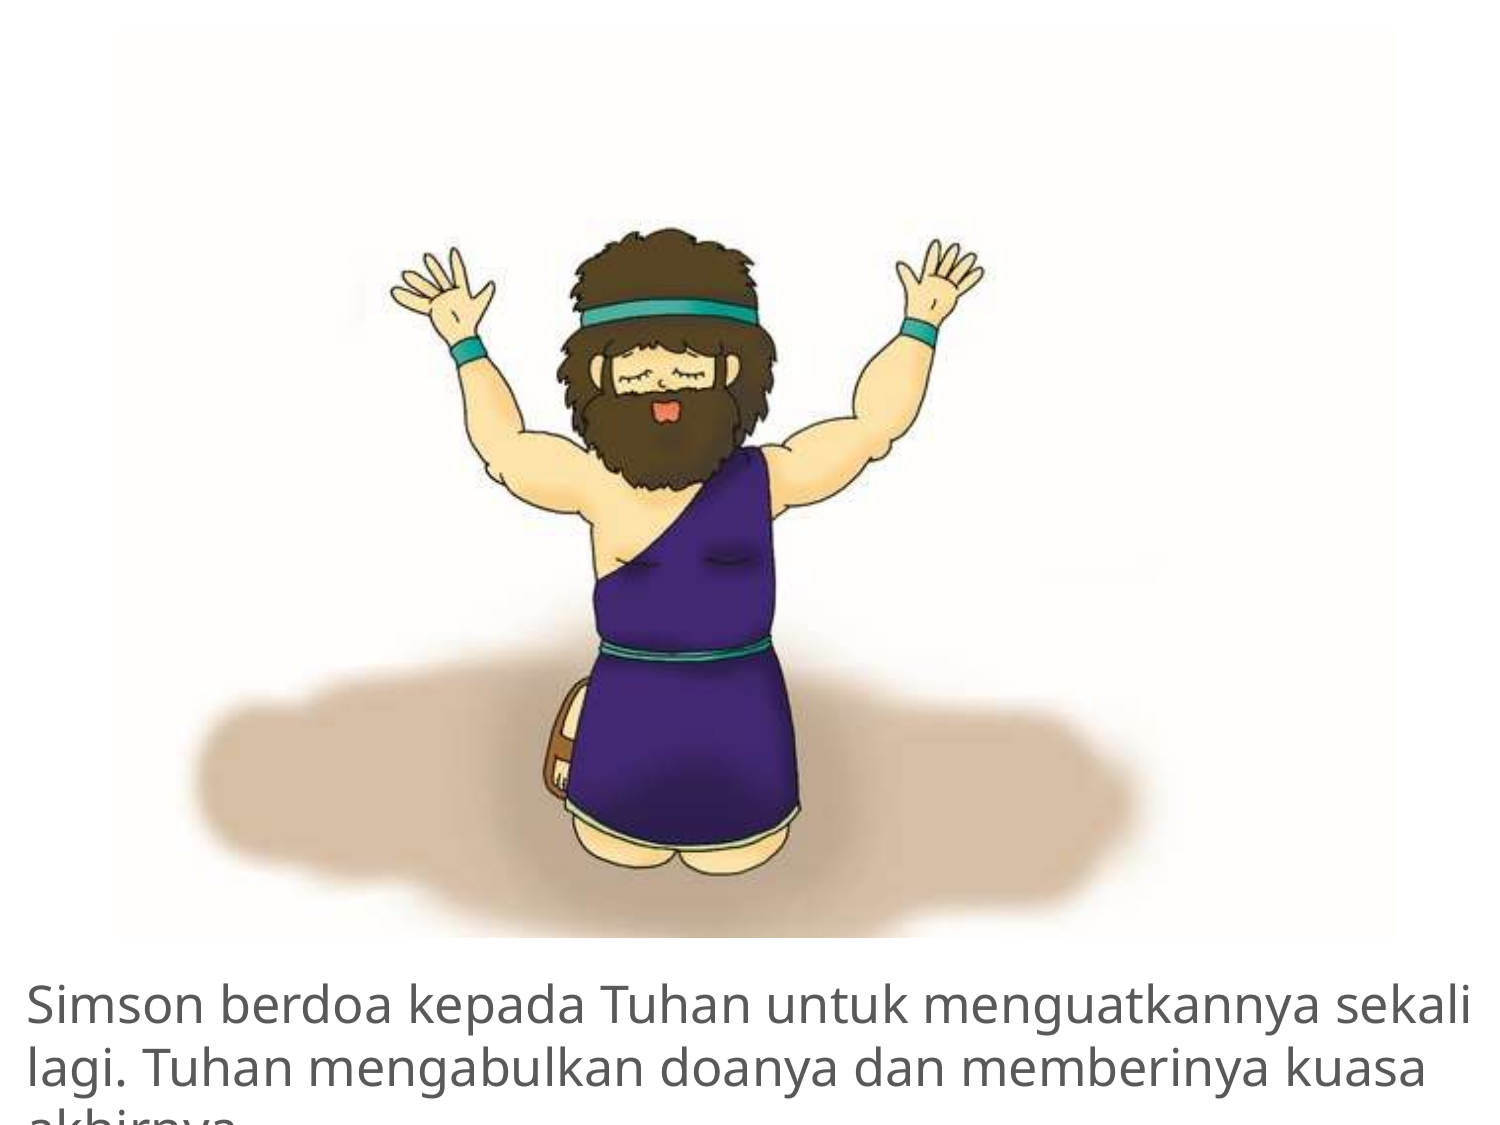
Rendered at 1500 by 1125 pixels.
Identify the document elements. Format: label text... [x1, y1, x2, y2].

text_box Simson berdoa kepada Tuhan untuk menguatkannya sekali lagi. Tuhan mengabulkan doanya dan memberinya kuasa akhirnya. [11, 964, 1498, 1125]
picture [113, 30, 1396, 938]
